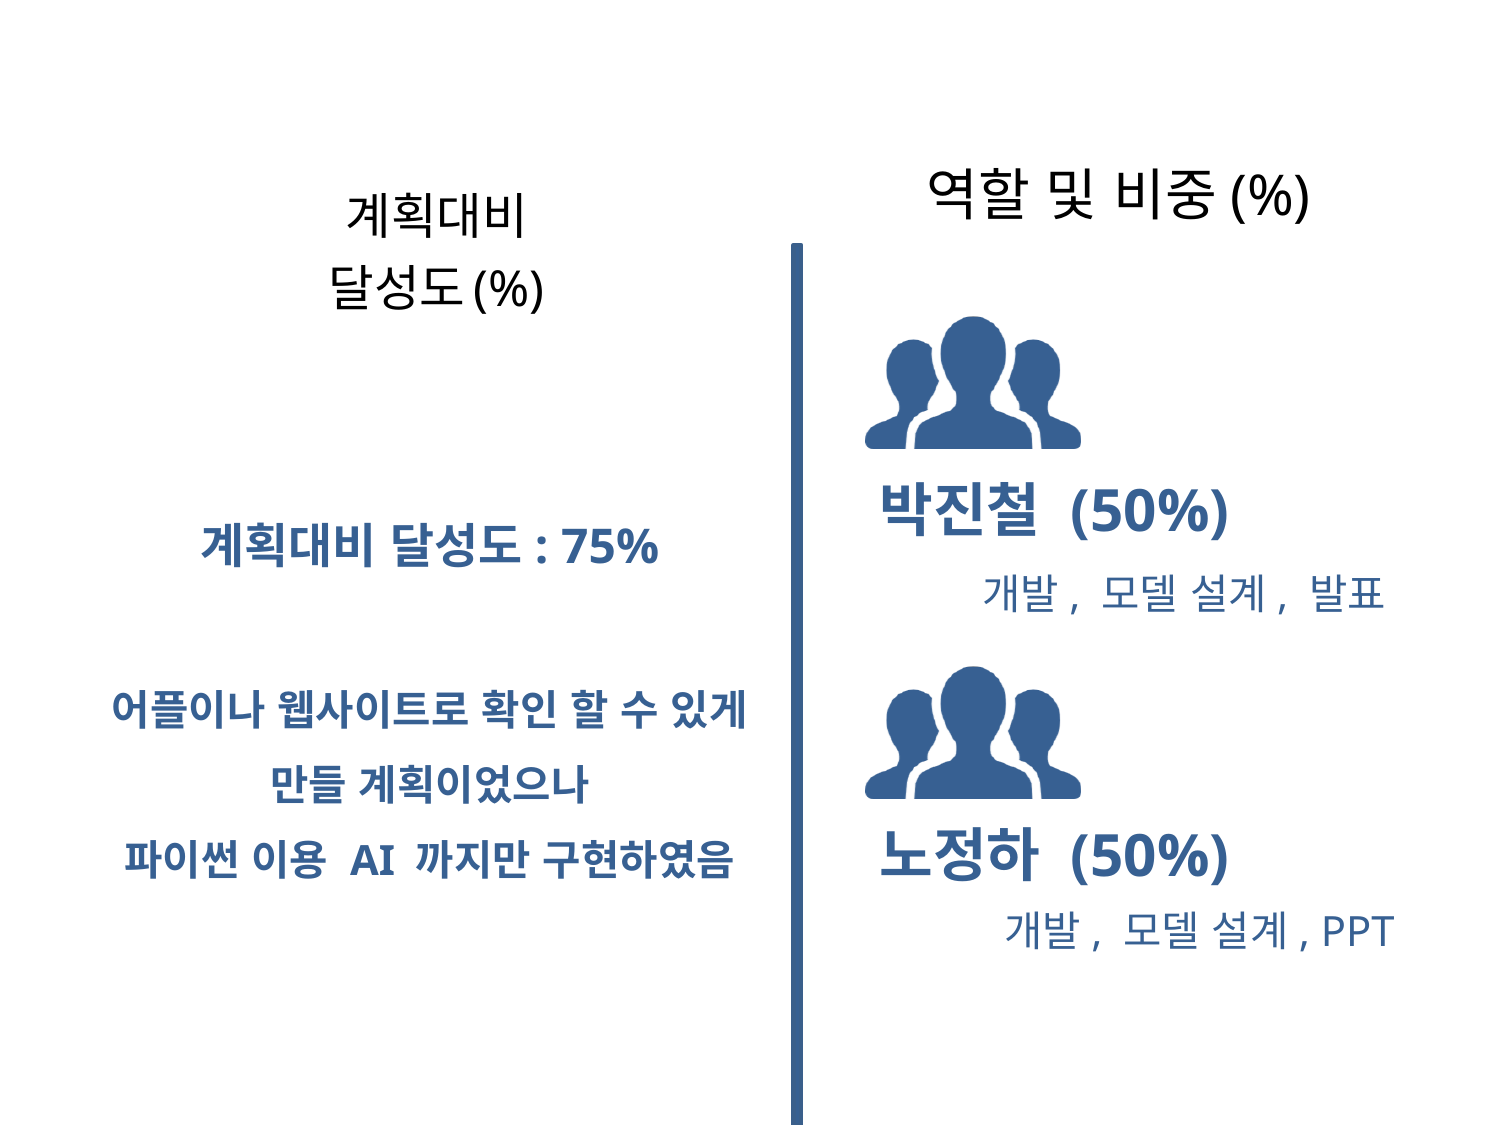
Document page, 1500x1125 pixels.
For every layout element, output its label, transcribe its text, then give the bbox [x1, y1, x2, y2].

text_box [791, 243, 803, 1125]
title 역할 및 비중(%) [811, 113, 1426, 273]
text_box 노정하 (50%) 개발, 모델 설계, PPT [865, 810, 1500, 966]
text_box 계획대비 달성도: 75% 어플이나 웹사이트로 확인 할 수 있게 만들 계획이었으나 파이썬 이용 AI 까지만 구현하였음 [76, 479, 783, 892]
picture [865, 274, 1081, 491]
picture [865, 624, 1081, 841]
text_box 박진철 (50%) 개발, 모델 설계, 발표 [865, 430, 1500, 626]
text_box 계획대비 달성도(%) [129, 165, 744, 325]
